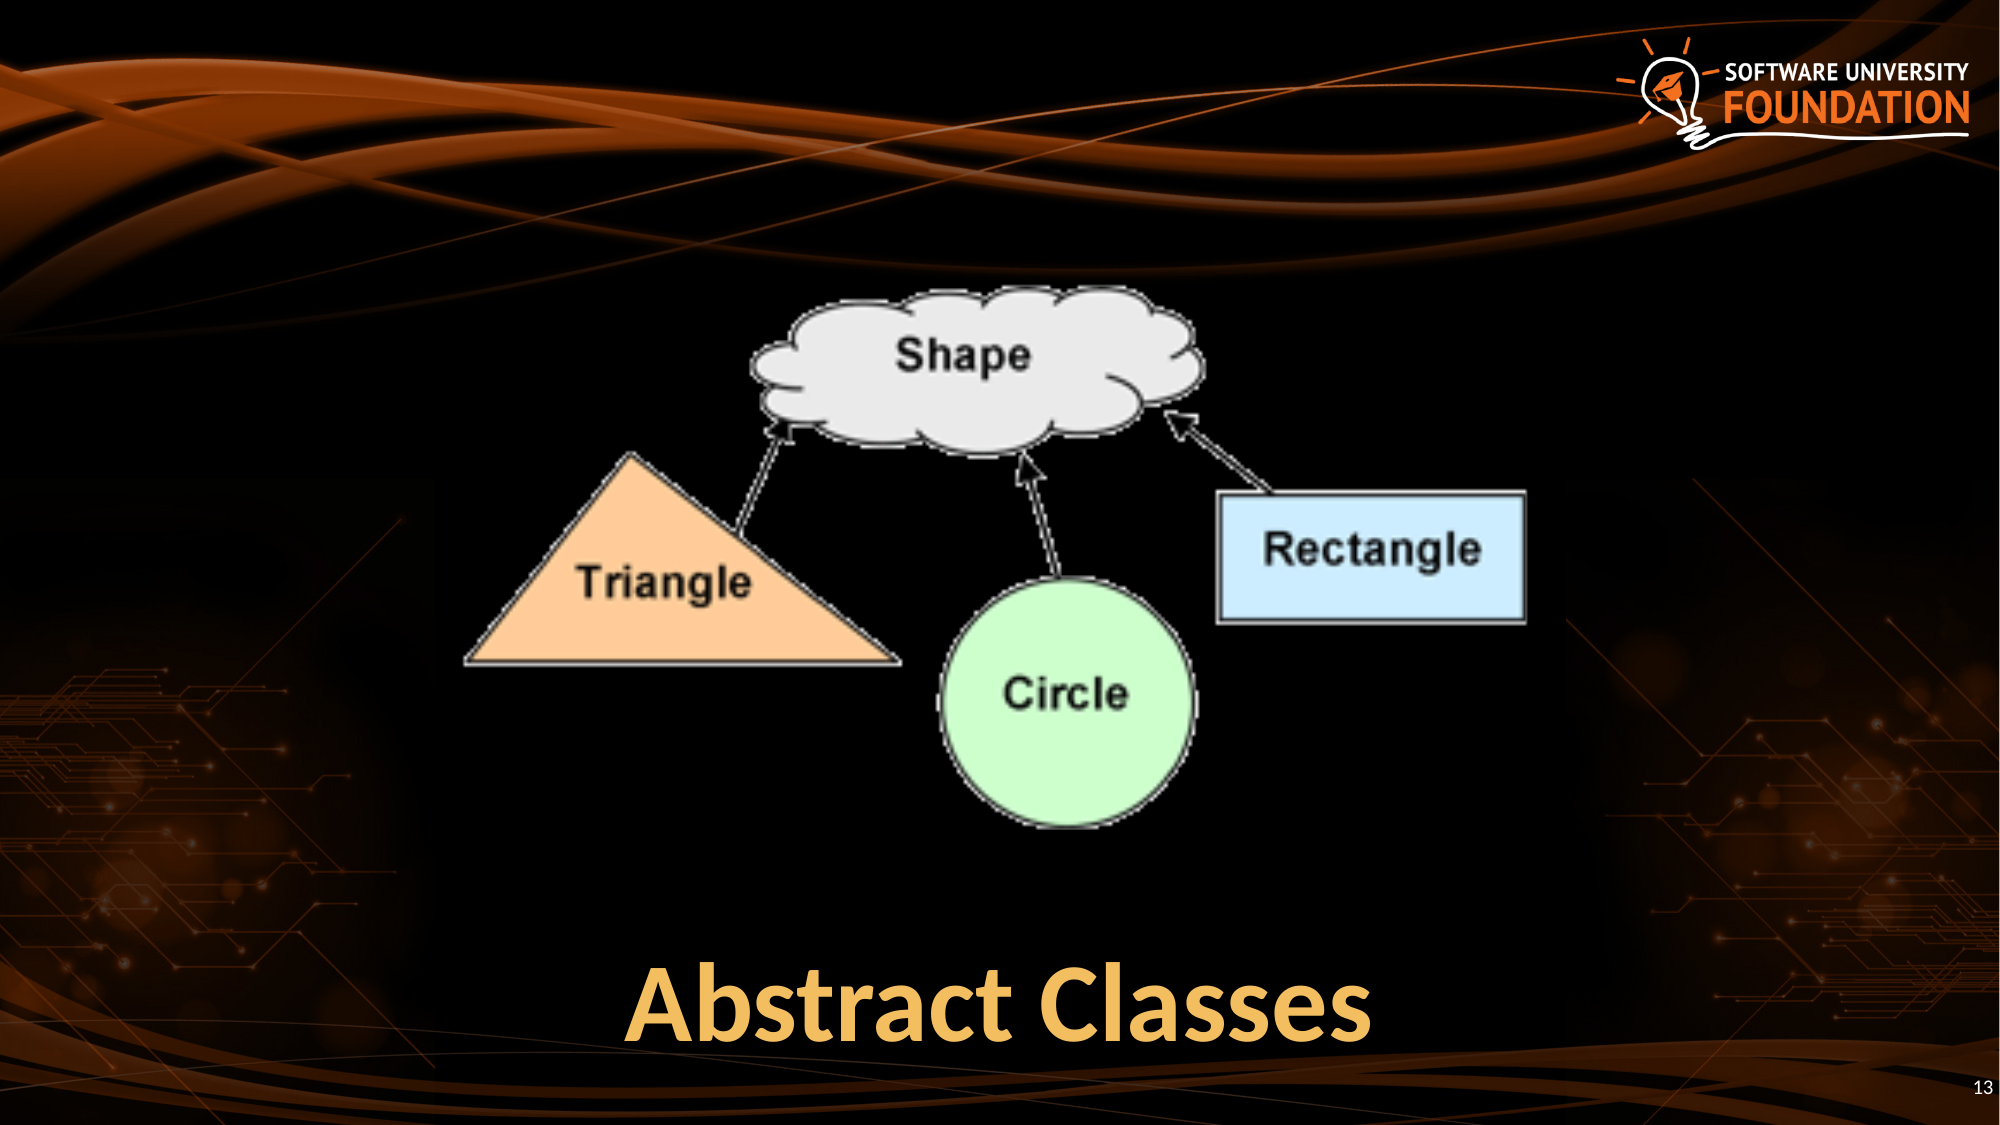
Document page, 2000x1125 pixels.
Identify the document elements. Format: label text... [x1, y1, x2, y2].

slide_number ‹#› [1929, 1070, 2000, 1103]
picture [0, 0, 2000, 1125]
title Abstract Classes [266, 937, 1733, 1073]
